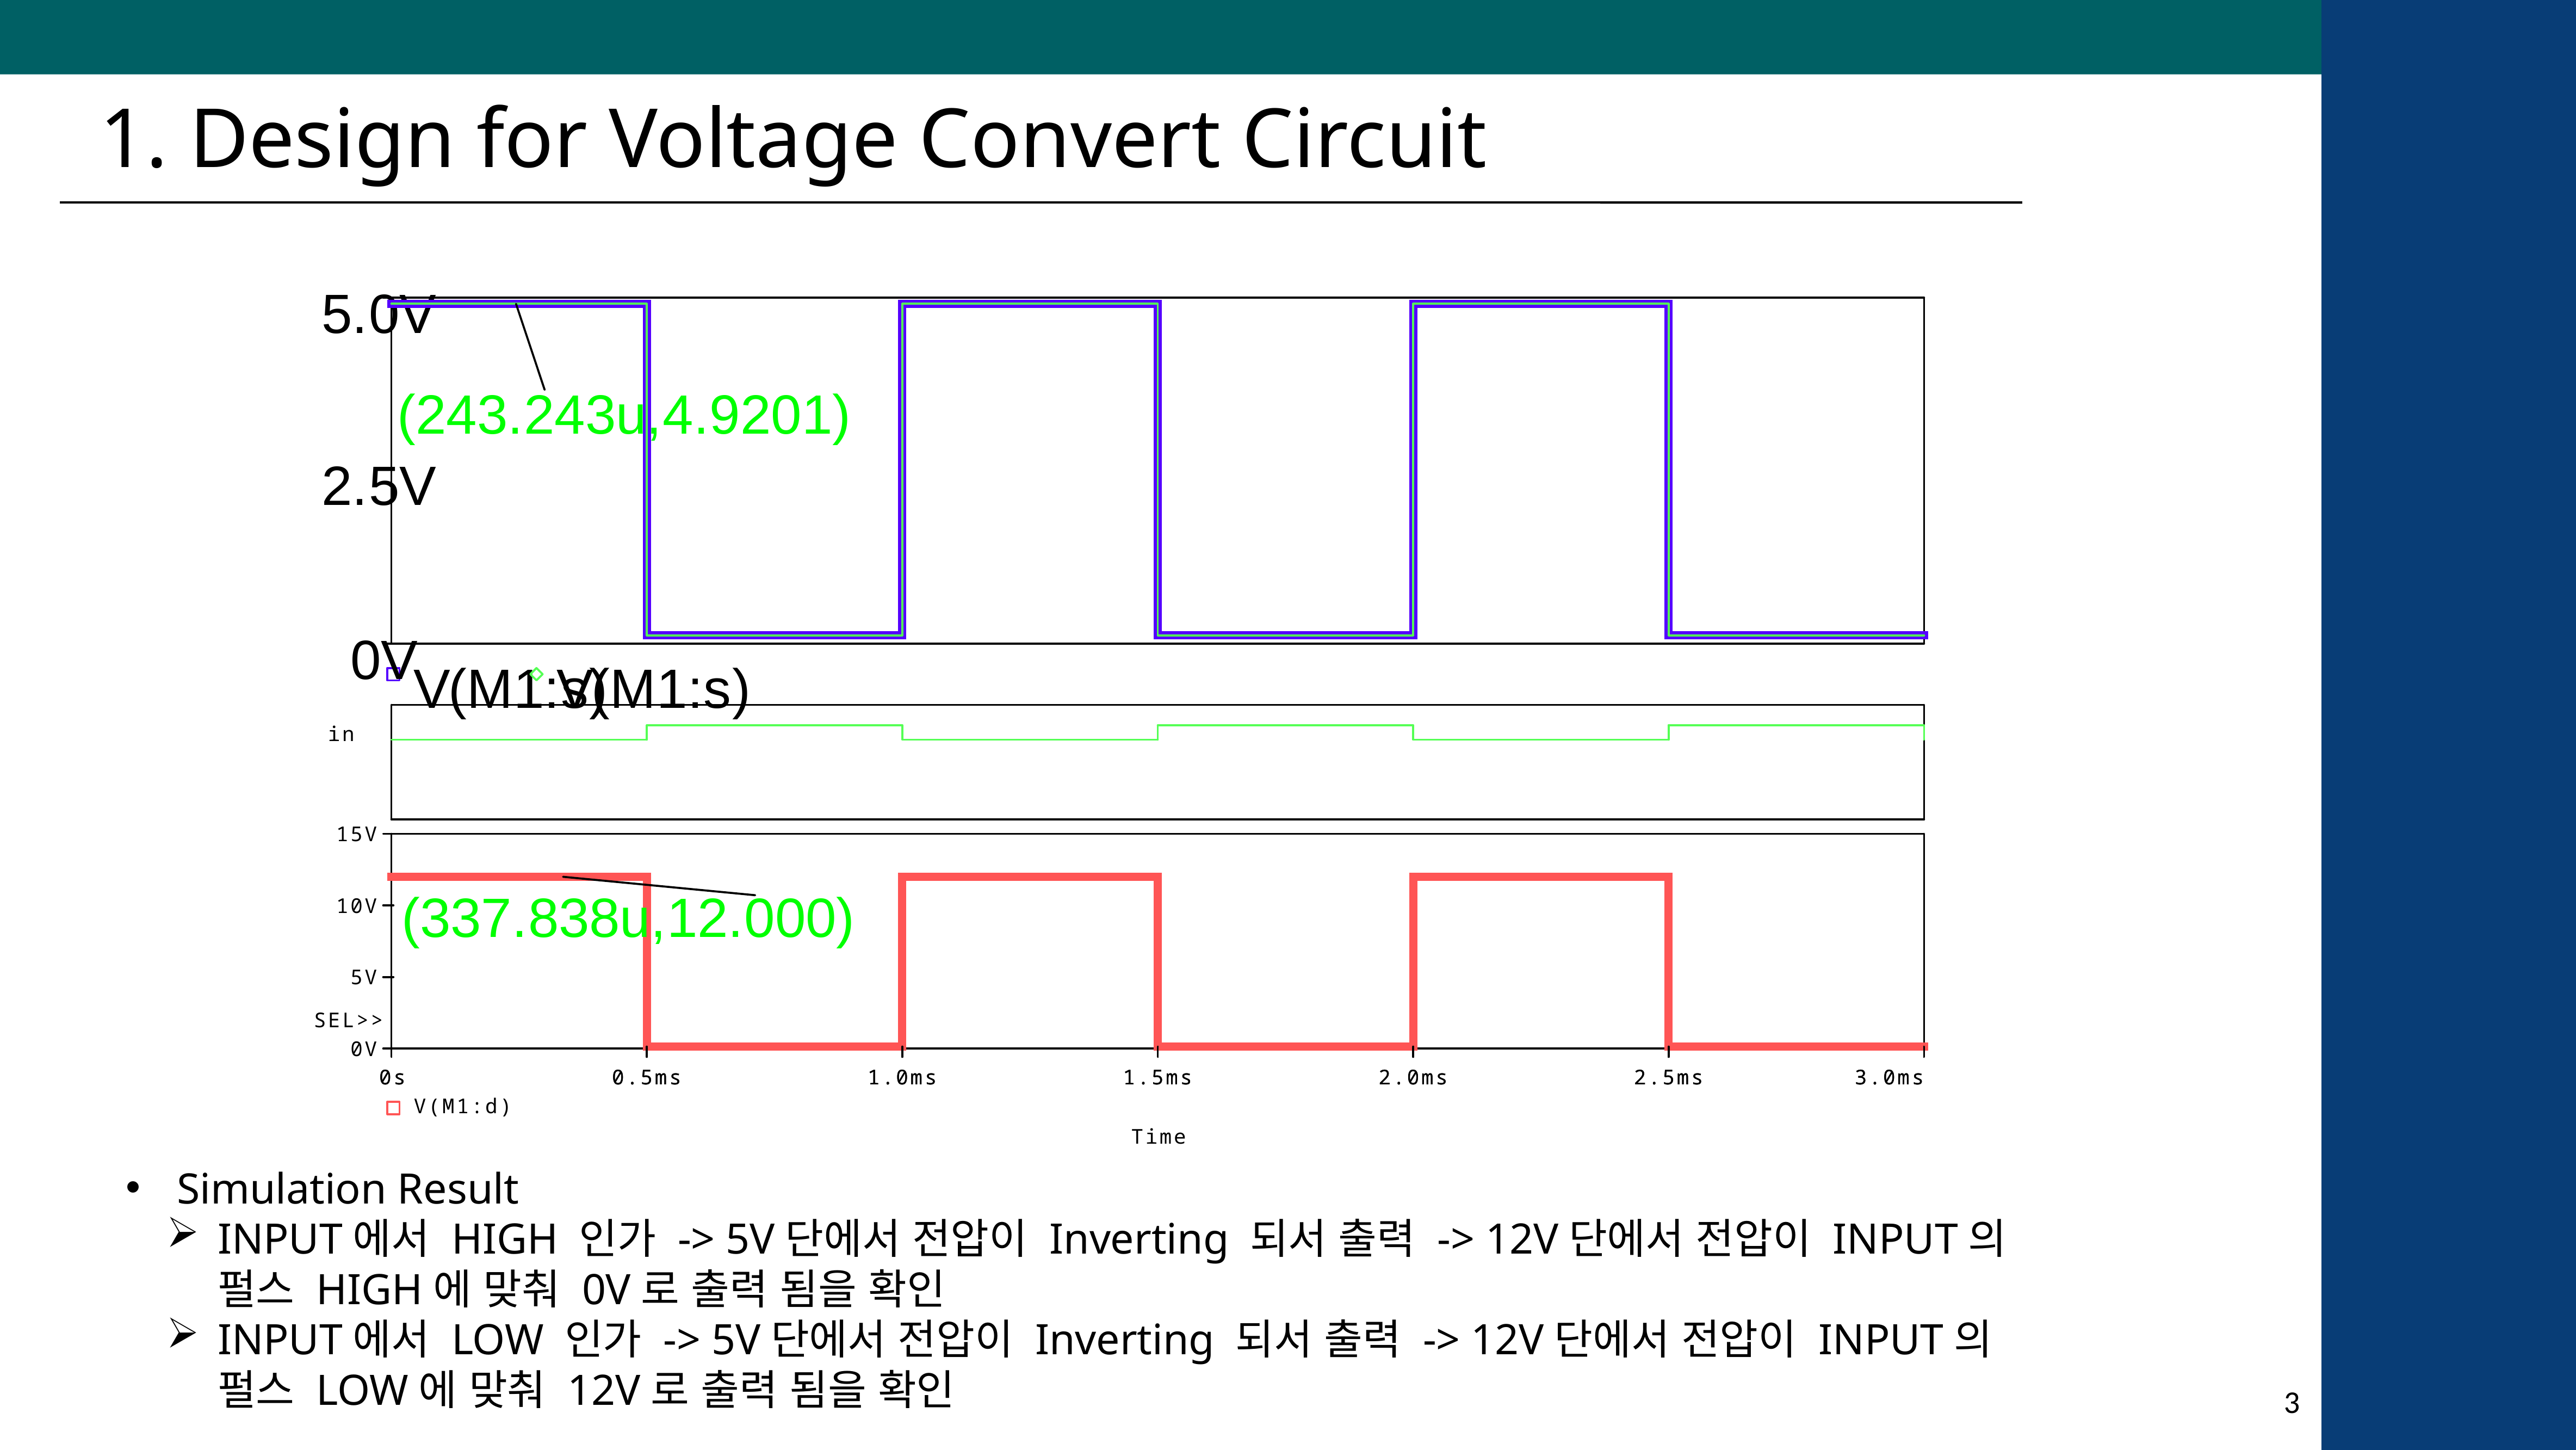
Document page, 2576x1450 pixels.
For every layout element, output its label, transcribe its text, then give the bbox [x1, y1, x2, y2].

text_box 1. Design for Voltage Convert Circuit [100, 85, 1488, 184]
text_box [2321, 0, 2576, 1450]
text_box [0, 0, 2321, 75]
picture [227, 211, 2016, 1153]
text_box Simulation Result INPUT에서 HIGH 인가 -> 5V단에서 전압이 Inverting 되서 출력 -> 12V단에서 전압이 INPUT의 펄스 HIGH에 맞춰 0V로 출력 됨을 확인 INPUT에서 LOW 인가 -> 5V단에서 전압이 Inverting 되서 출력 -> 12V단에서 전압이 INPUT의 펄스 LOW에 맞춰 12V로 출력 됨을 확인 [126, 1162, 2016, 1450]
